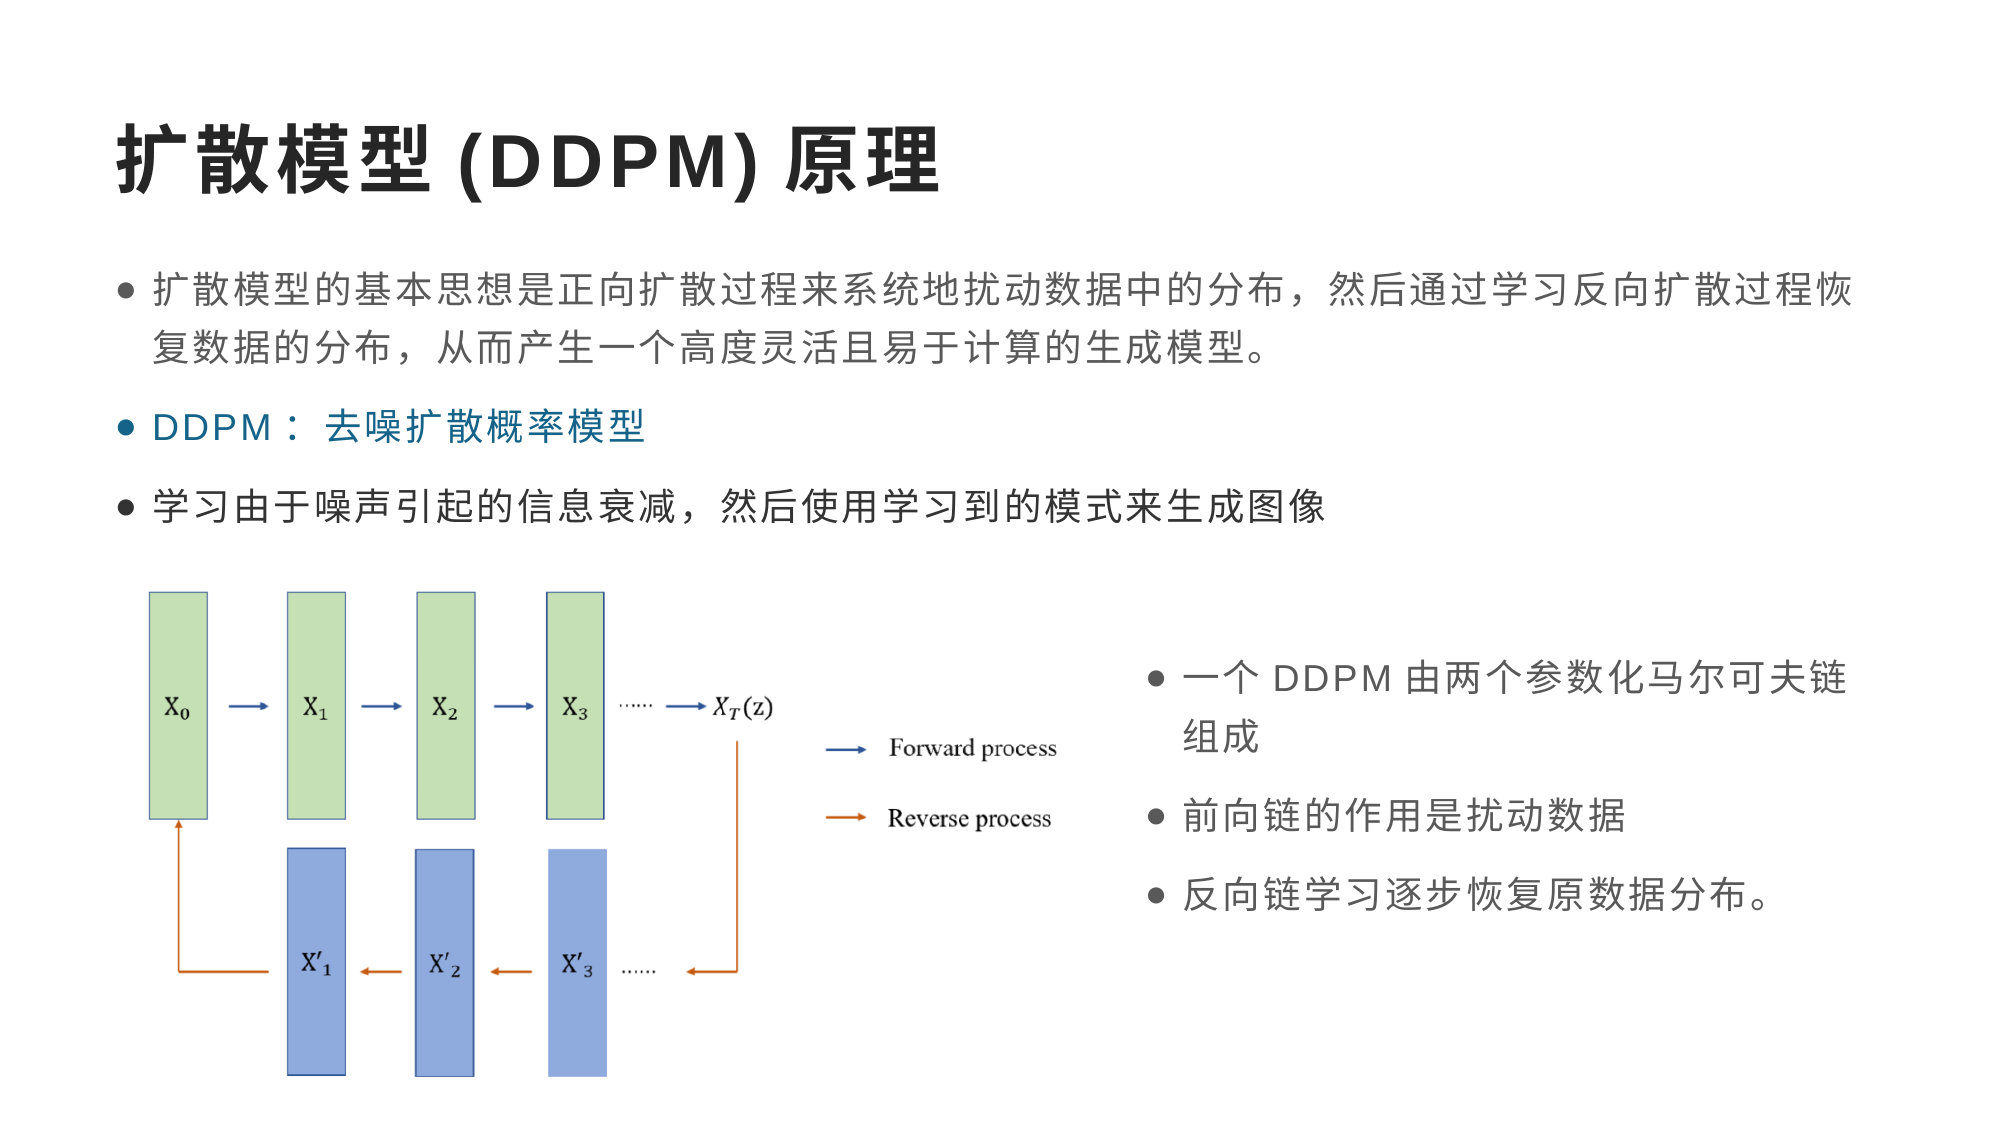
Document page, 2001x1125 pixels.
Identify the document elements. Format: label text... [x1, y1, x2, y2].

list 扩散模型的基本思想是正向扩散过程来系统地扰动数据中的分布，然后通过学习反向扩散过程恢复数据的分布，从而产生一个高度灵活且易于计算的生成模型。 DDPM：去噪扩散概率模型 学习由于噪声引起的信息衰减，然后使用学习到的模式来生成图像 [99, 244, 1900, 655]
text_box 一个DDPM由两个参数化马尔可夫链组成 前向链的作用是扰动数据 反向链学习逐步恢复原数据分布。 [1129, 633, 1901, 990]
title 扩散模型(DDPM)原理 [99, 99, 1900, 216]
picture [128, 570, 1077, 1099]
